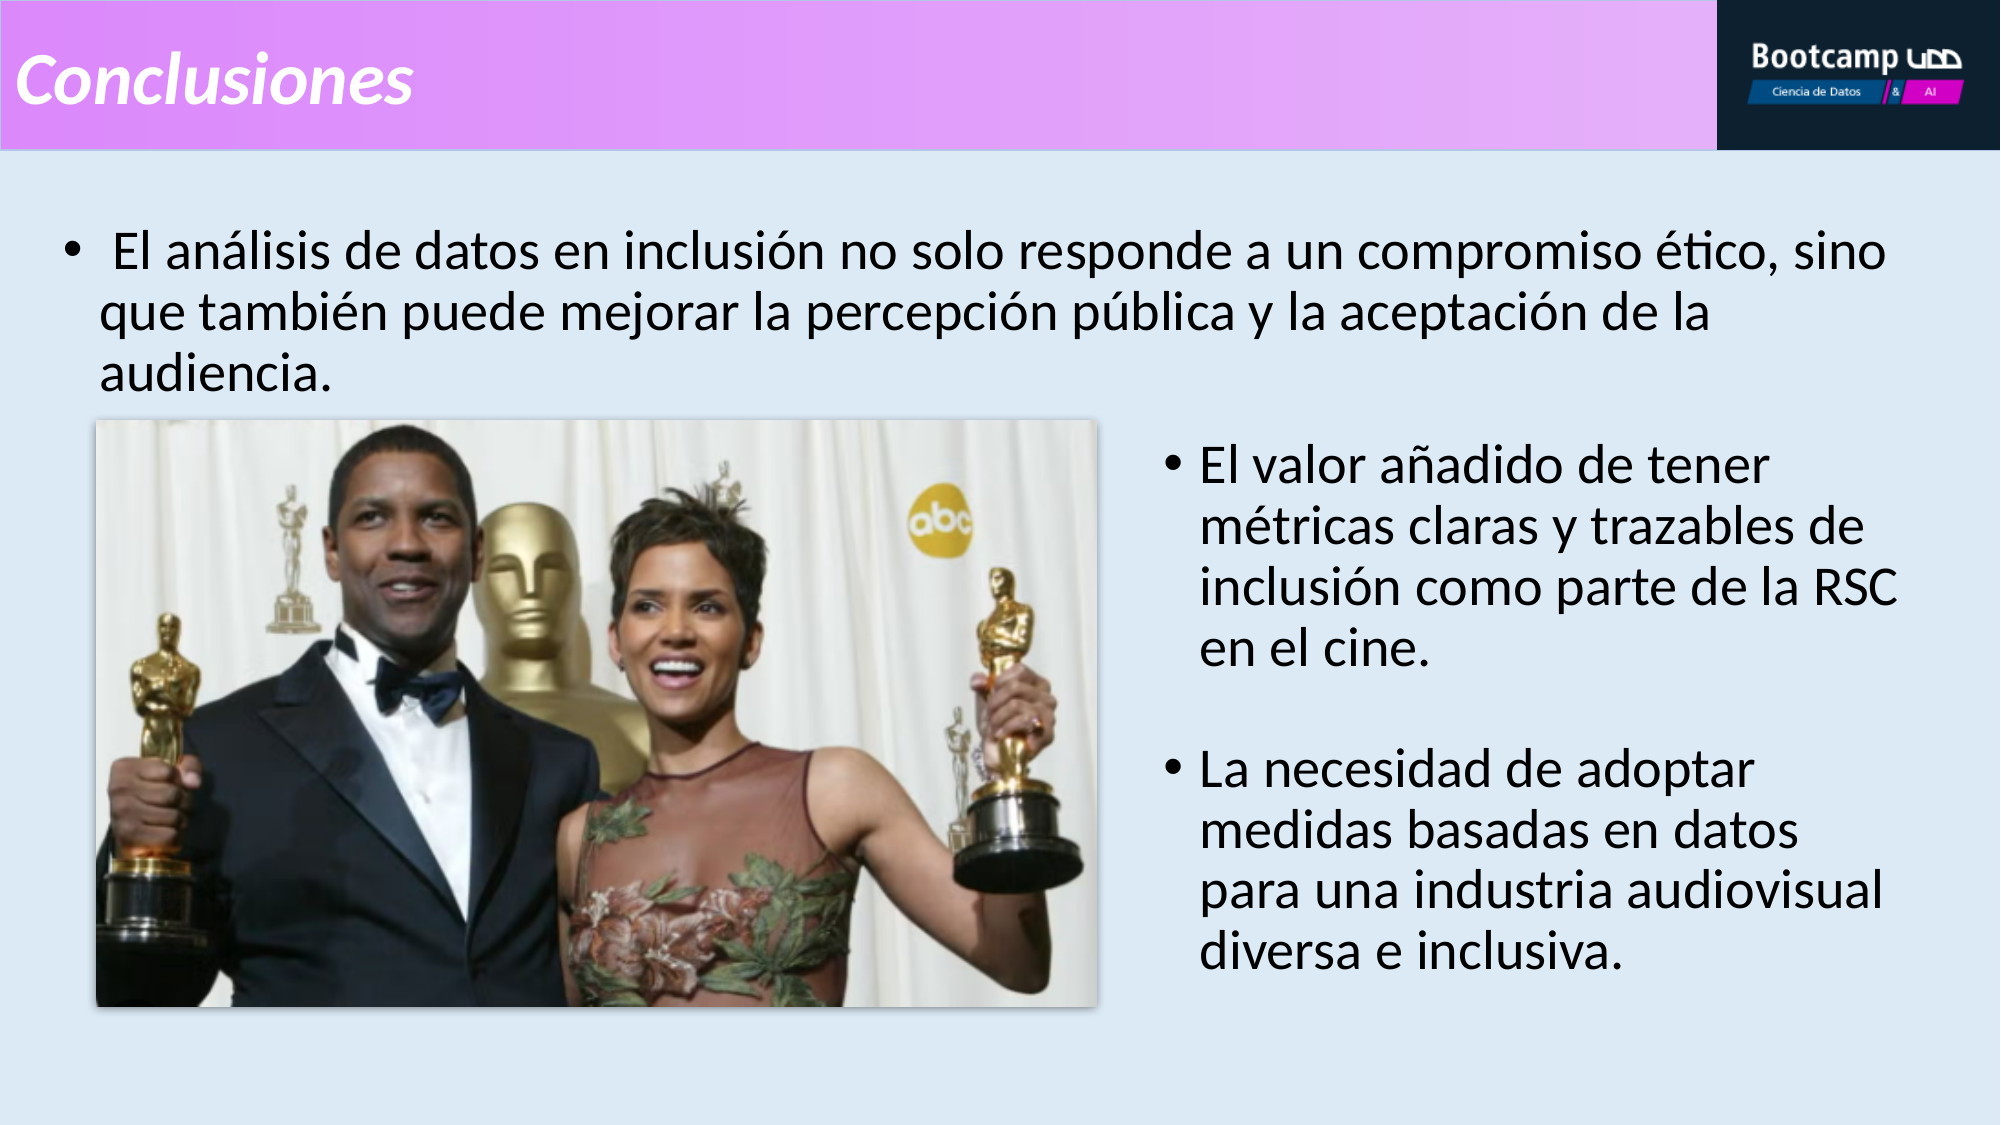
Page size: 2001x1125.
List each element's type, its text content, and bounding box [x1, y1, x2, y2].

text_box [0, 0, 2000, 150]
list El análisis de datos en inclusión no solo responde a un compromiso ético, sino que también puede mejorar la percepción pública y la aceptación de la audiencia. [46, 213, 1919, 455]
picture [96, 420, 1097, 1007]
text_box El valor añadido de tener métricas claras y trazables de inclusión como parte de la RSC en el cine. La necesidad de adoptar medidas basadas en datos para una industria audiovisual diversa e inclusiva. [1147, 420, 1919, 1007]
